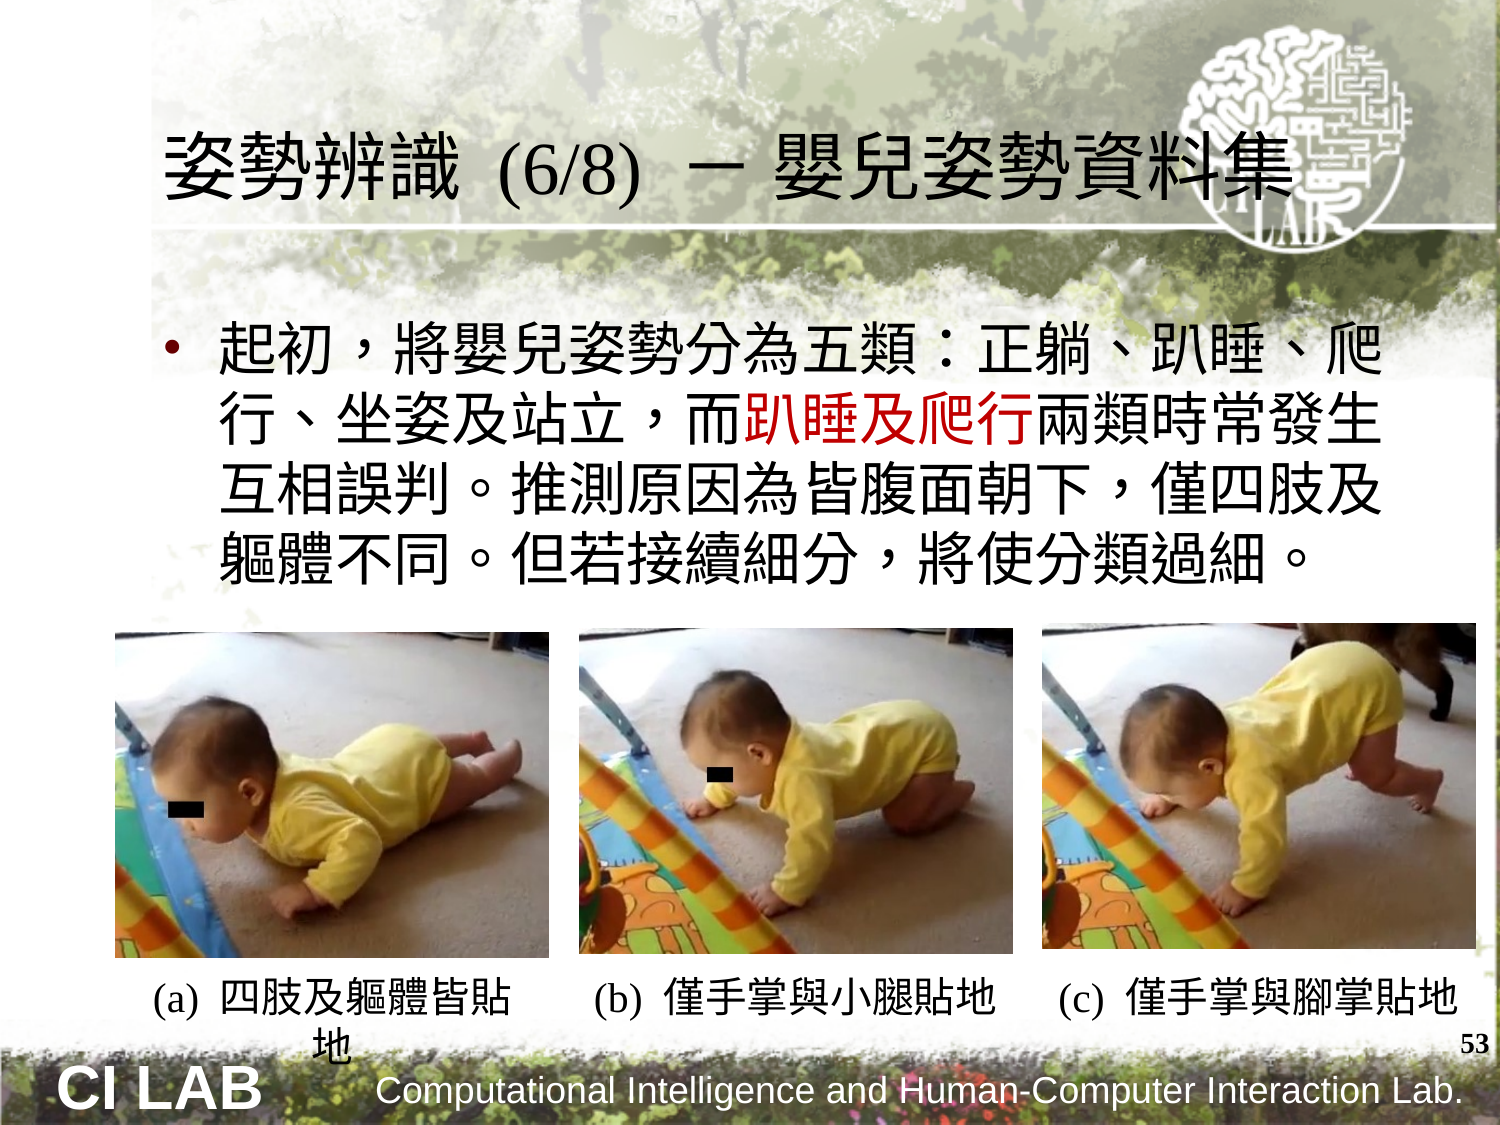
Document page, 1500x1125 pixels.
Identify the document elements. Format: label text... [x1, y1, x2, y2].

text_box (b) 僅手掌與小腿貼地 [576, 963, 1016, 1028]
text_box 起初，將嬰兒姿勢分為五類：正躺、趴睡、爬行、坐姿及站立，而趴睡及爬行兩類時常發生互相誤判。推測原因為皆腹面朝下，僅四肢及軀體不同。但若接續細分，將使分類過細。 [147, 304, 1410, 961]
title 姿勢辨識 (6/8) － 嬰兒姿勢資料集 [147, 31, 1448, 219]
picture [0, 0, 1500, 1125]
text_box (a) 四肢及軀體皆貼地 [122, 966, 543, 1028]
text_box (c) 僅手掌與腳掌貼地 [1039, 963, 1479, 1028]
slide_number 53 [1426, 985, 1500, 1067]
